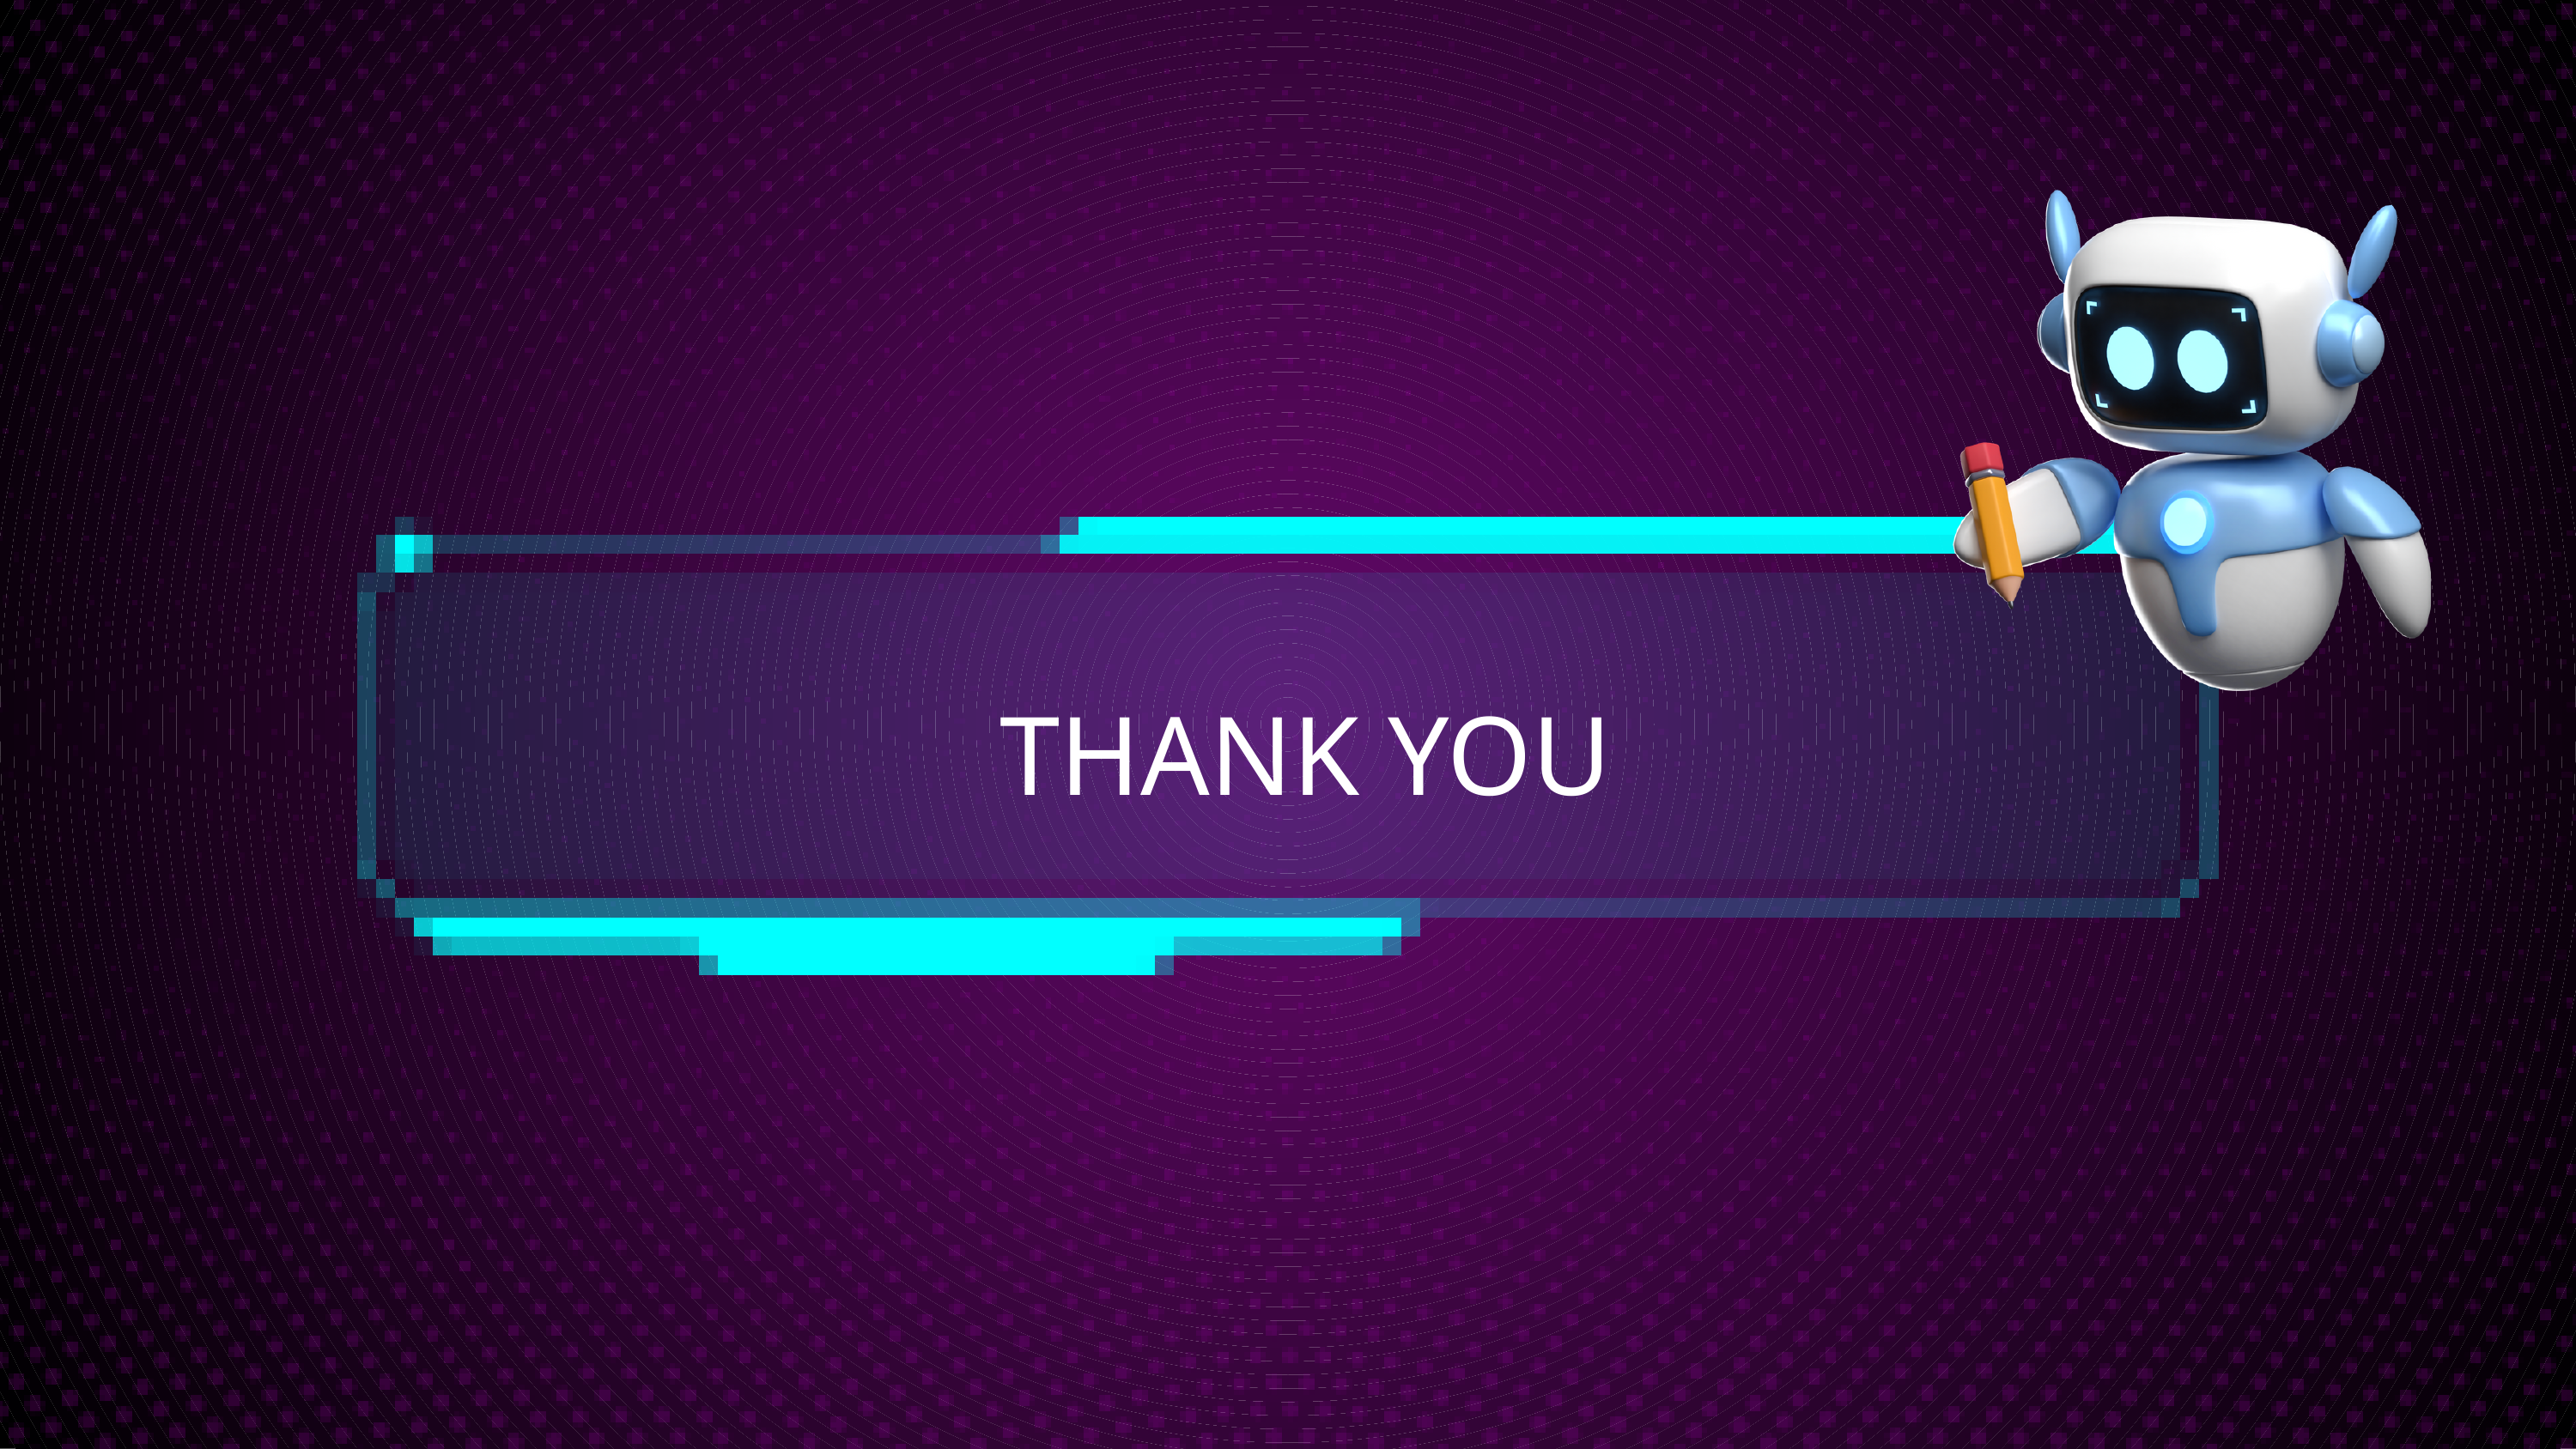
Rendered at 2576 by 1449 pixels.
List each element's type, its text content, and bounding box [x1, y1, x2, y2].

text_box [1953, 190, 2432, 691]
text_box THANK YOU [420, 664, 2192, 817]
text_box [357, 517, 2219, 975]
text_box [0, 0, 2576, 1449]
